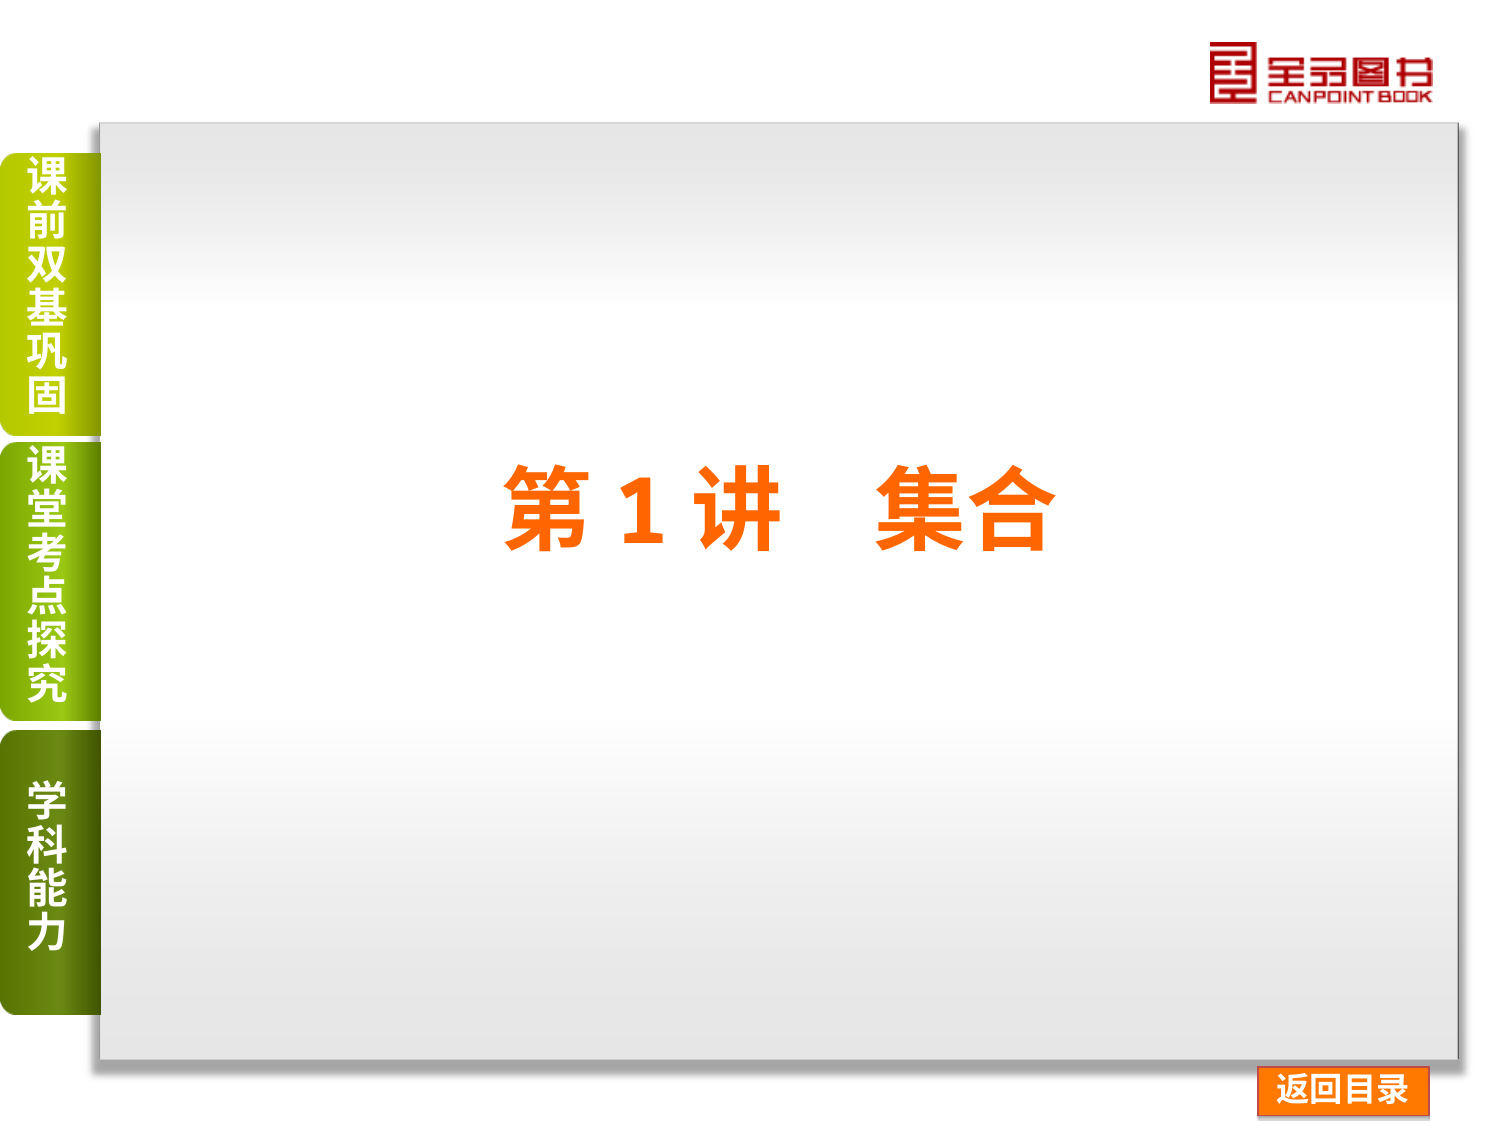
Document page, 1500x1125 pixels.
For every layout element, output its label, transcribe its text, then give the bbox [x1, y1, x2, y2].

text_box 返回目录 [1257, 1066, 1429, 1116]
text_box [0, 730, 101, 1064]
text_box 第1讲 集合 [147, 444, 1412, 569]
picture [1210, 42, 1433, 104]
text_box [0, 148, 101, 437]
picture [79, 115, 1477, 1087]
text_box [0, 437, 101, 722]
